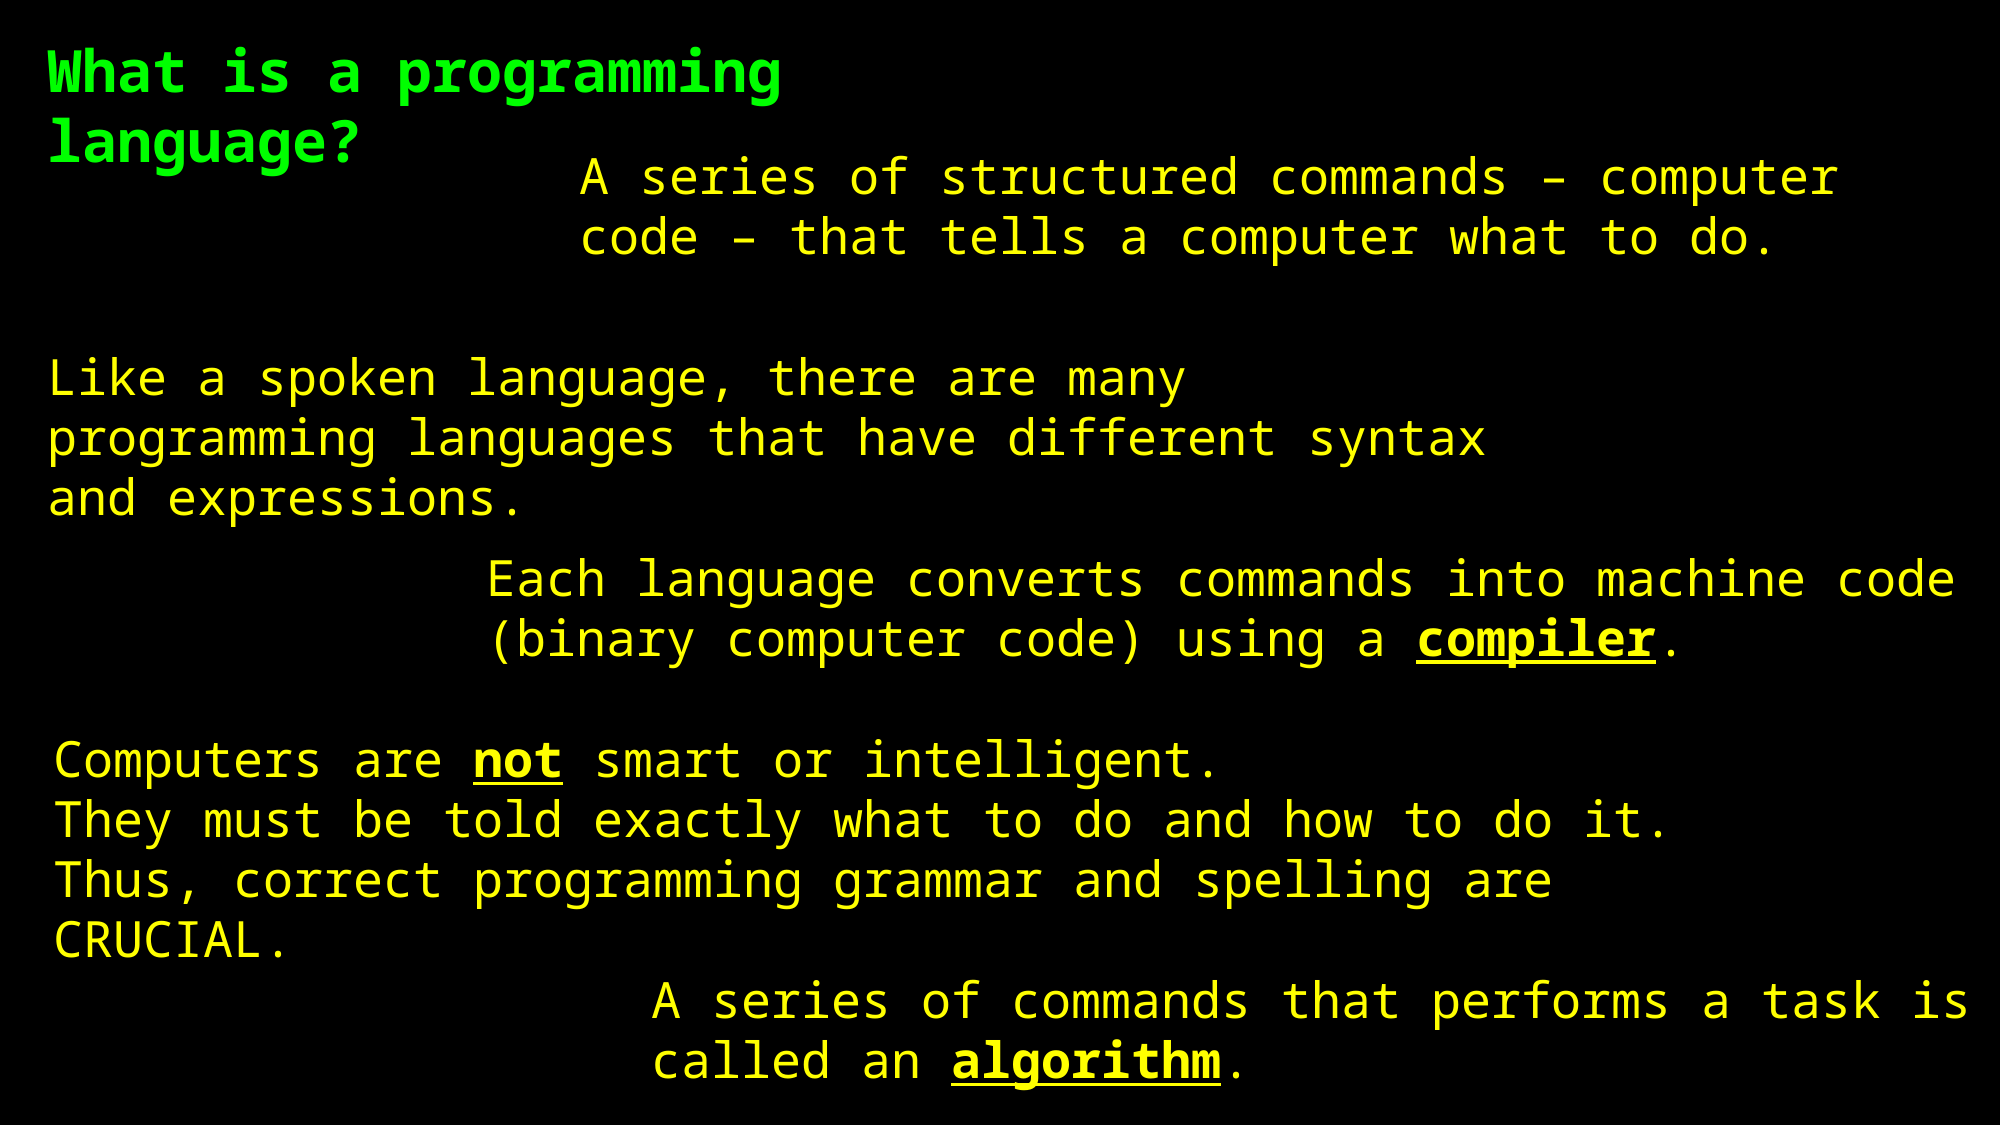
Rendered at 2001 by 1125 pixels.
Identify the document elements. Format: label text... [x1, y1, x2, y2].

text_box A series of structured commands – computer code – that tells a computer what to do. [564, 137, 1968, 273]
text_box A series of commands that performs a task is called an algorithm. [636, 961, 2000, 1097]
text_box Each language converts commands into machine code (binary computer code) using a compiler. [471, 539, 2000, 674]
text_box Computers are not smart or intelligent. They must be told exactly what to do and how to do it. Thus, correct programming grammar and spelling are CRUCIAL. [38, 720, 1800, 976]
text_box What is a programming language? [32, 27, 1075, 182]
text_box Like a spoken language, there are many programming languages that have different syntax and expressions. [32, 338, 1561, 534]
